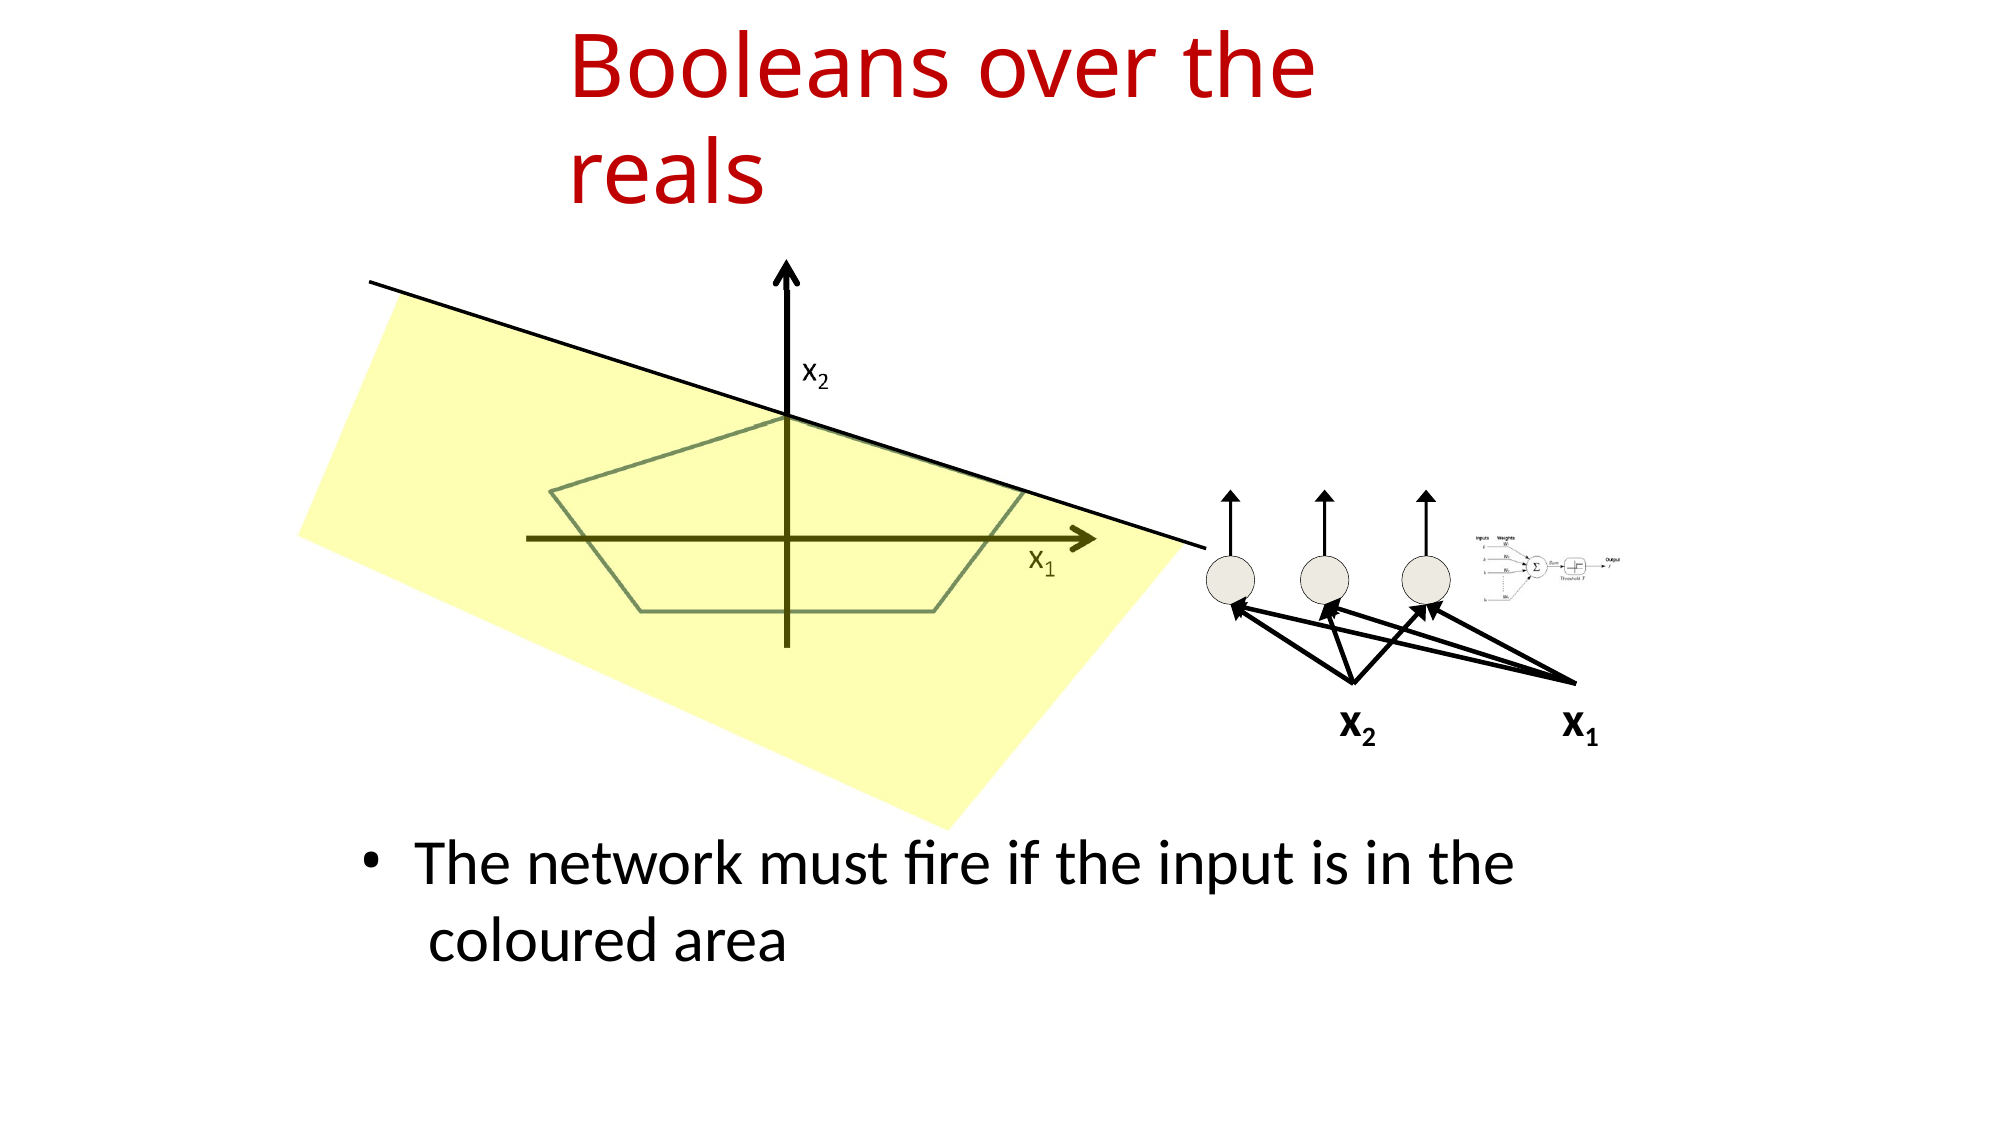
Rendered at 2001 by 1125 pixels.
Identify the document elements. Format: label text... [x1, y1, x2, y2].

text_box x2 [1333, 686, 1384, 752]
text_box x1 [1556, 686, 1607, 752]
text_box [525, 259, 1096, 280]
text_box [1205, 489, 1620, 686]
text_box The network must fire if the input is in the coloured area [357, 818, 1525, 975]
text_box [296, 280, 1208, 831]
title Booleans over the reals [565, 7, 1435, 222]
